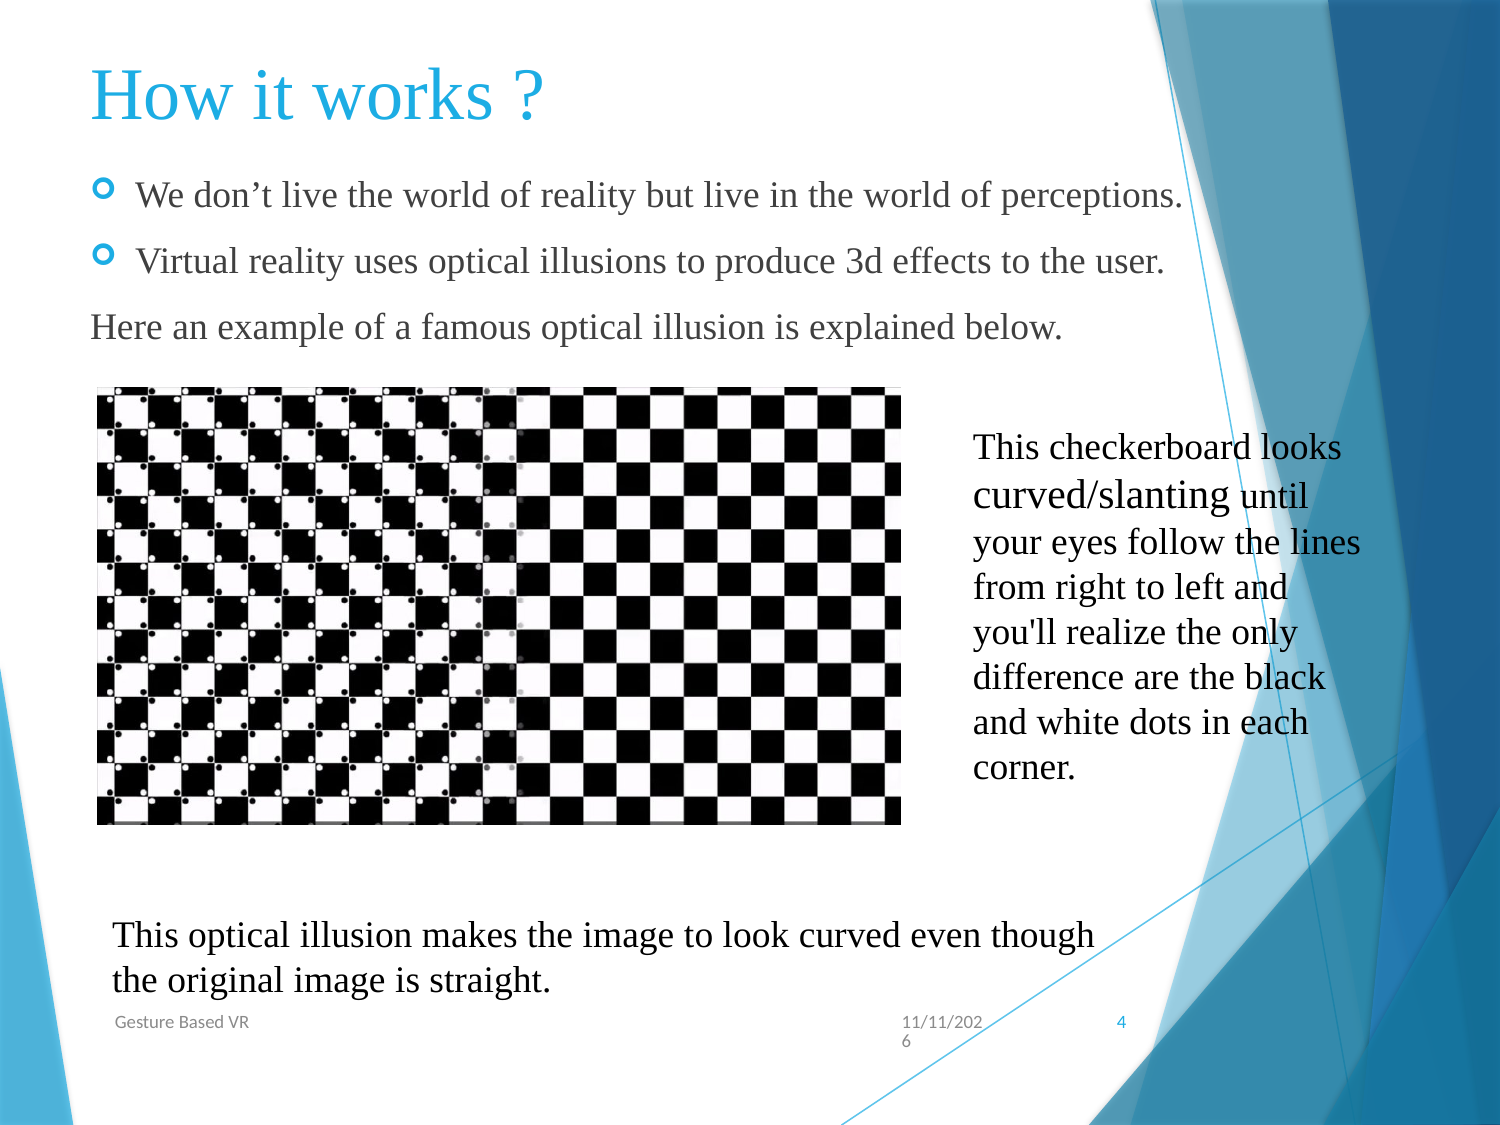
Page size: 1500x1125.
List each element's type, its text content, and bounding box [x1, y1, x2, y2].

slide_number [886, 991, 999, 1051]
list We don’t live the world of reality but live in the world of perceptions. Virtual reality uses optical illusions to produce 3d effects to the user. Here an example of a famous optical illusion is explained below. [75, 162, 1363, 363]
title How it works ? [75, 37, 1300, 143]
text_box This optical illusion makes the image to look curved even though the original image is straight. [97, 902, 1138, 1008]
slide_number 4 [1057, 991, 1142, 1051]
text_box This checkerboard looks curved/slanting until your eyes follow the lines from right to left and you'll realize the only difference are the black and white dots in each corner. [958, 414, 1384, 795]
picture [96, 386, 901, 826]
footer Gesture Based VR [99, 991, 859, 1051]
